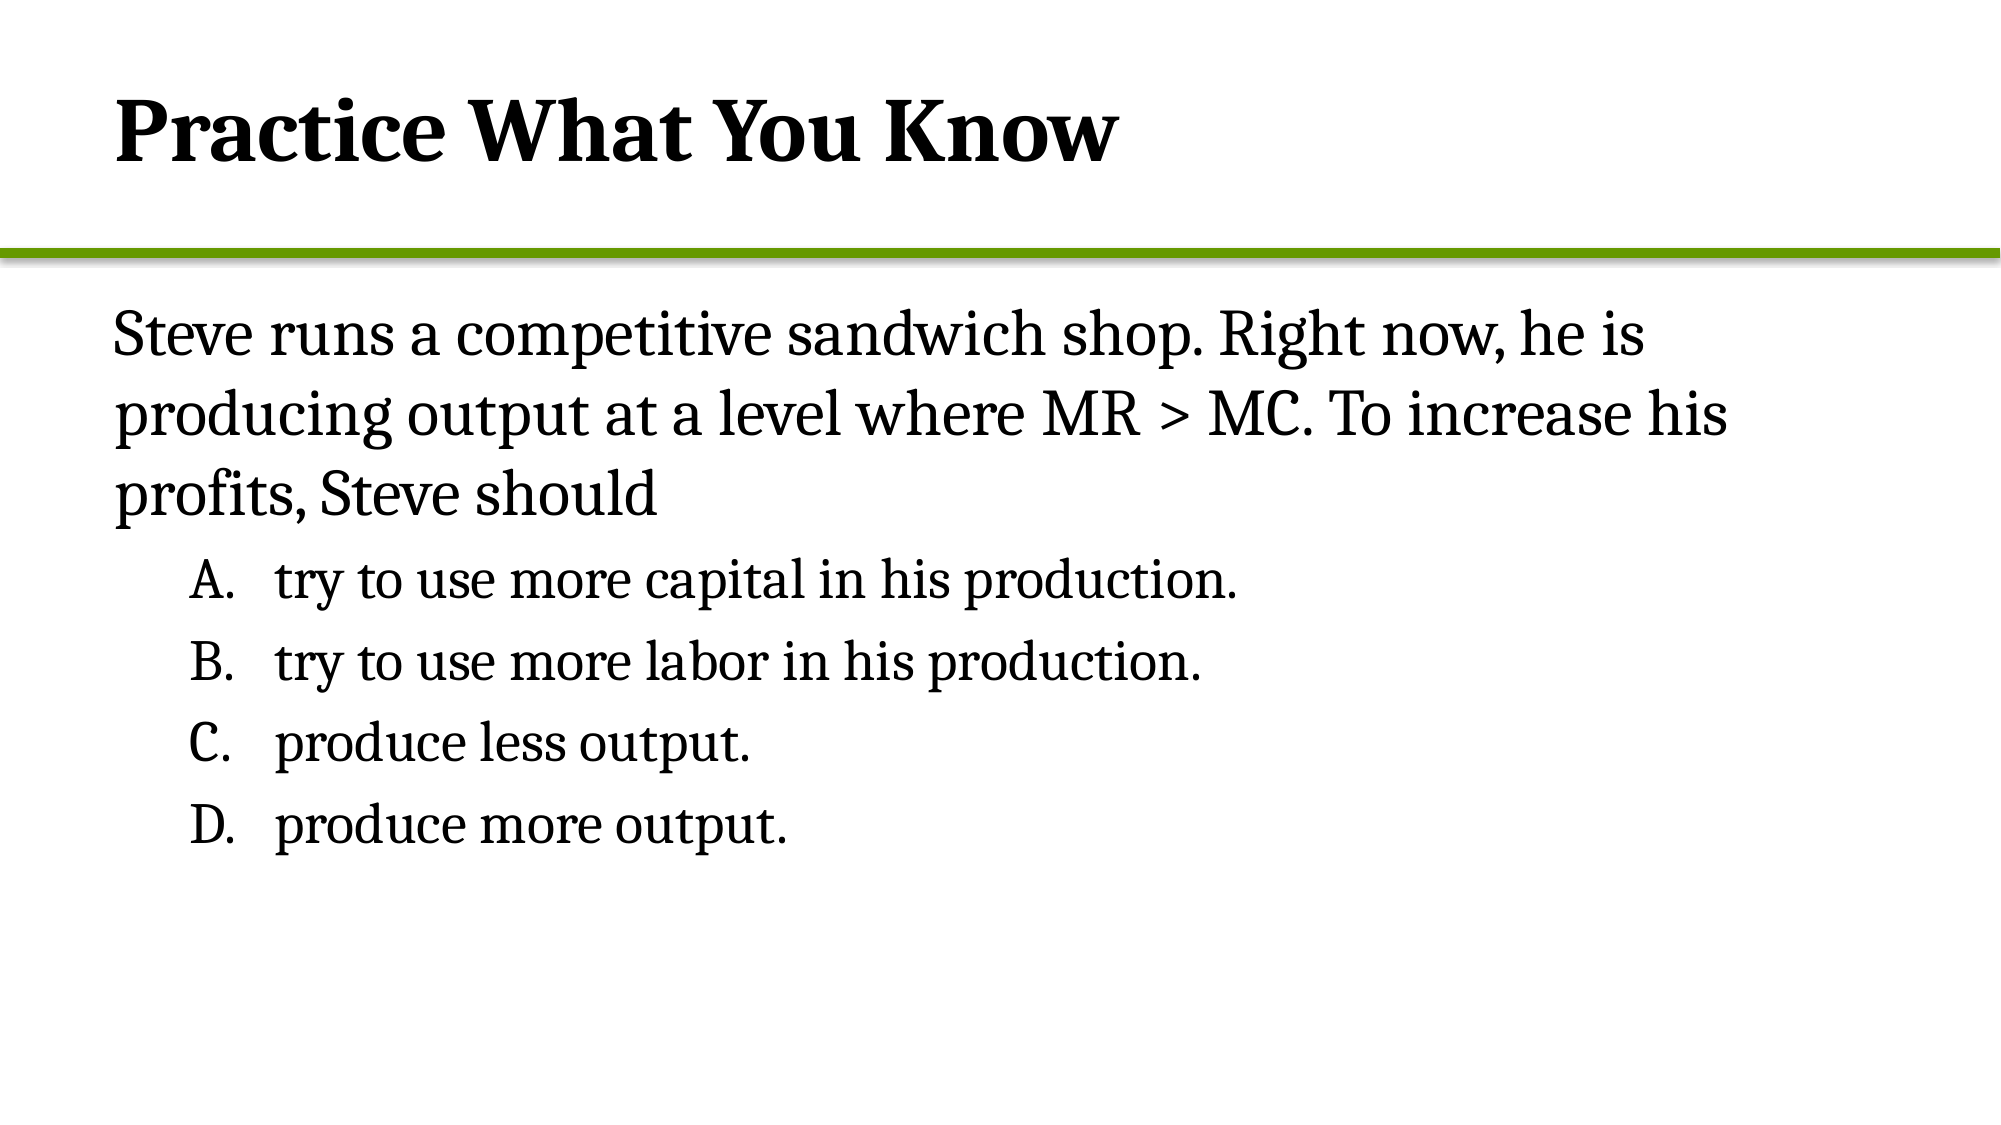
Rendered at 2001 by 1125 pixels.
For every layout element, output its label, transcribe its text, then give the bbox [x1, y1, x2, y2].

list Steve runs a competitive sandwich shop. Right now, he is producing output at a level where MR > MC. To increase his profits, Steve should try to use more capital in his production. try to use more labor in his production. produce less output. produce more output. [99, 281, 1900, 1085]
title Practice What You Know [99, 0, 1900, 251]
